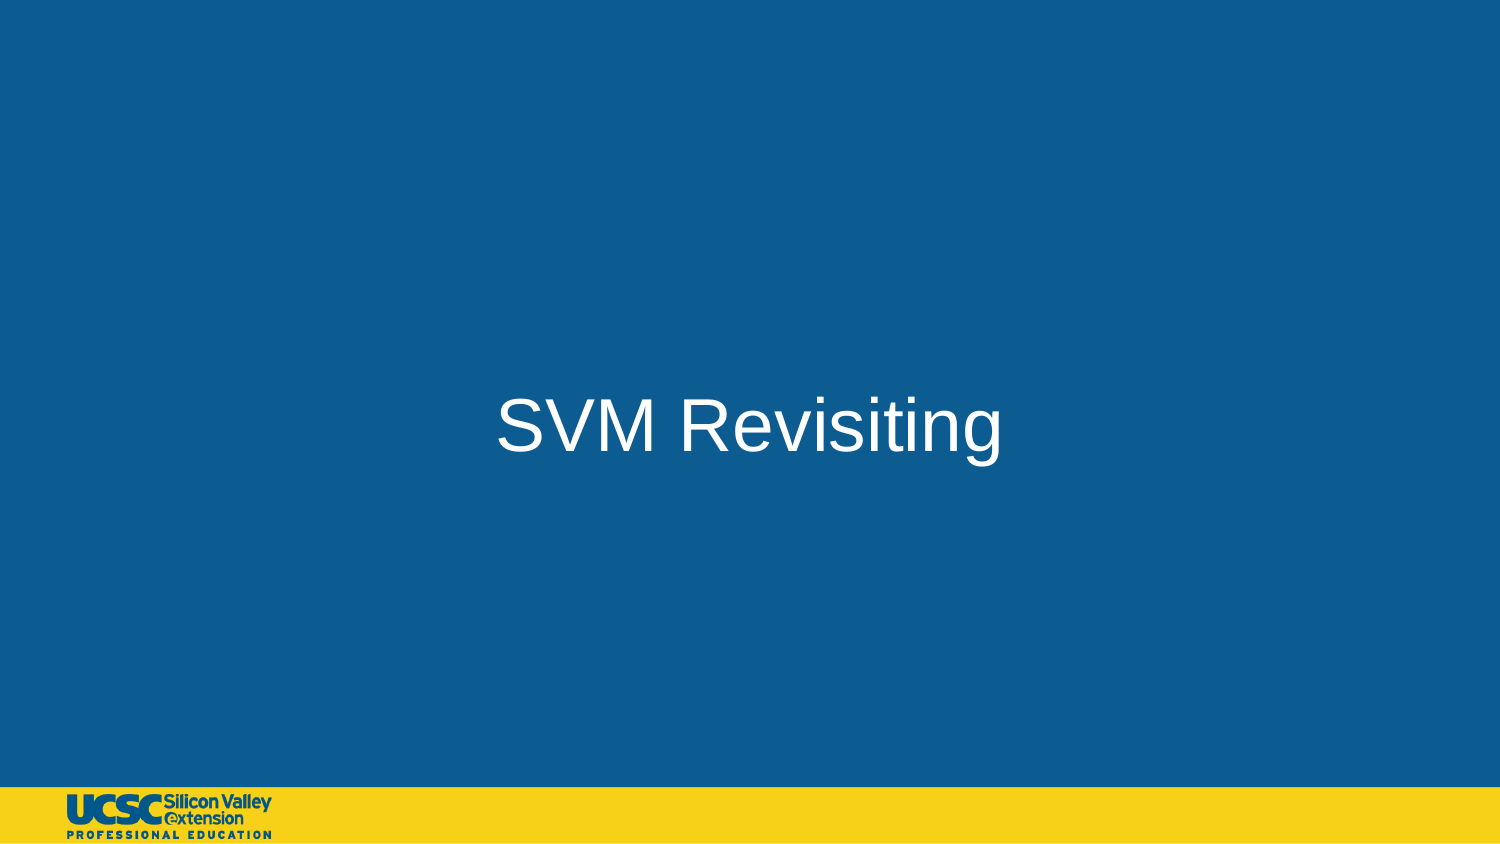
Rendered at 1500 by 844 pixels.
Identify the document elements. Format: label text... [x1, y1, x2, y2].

picture [60, 788, 277, 844]
title SVM Revisiting [51, 352, 1449, 491]
